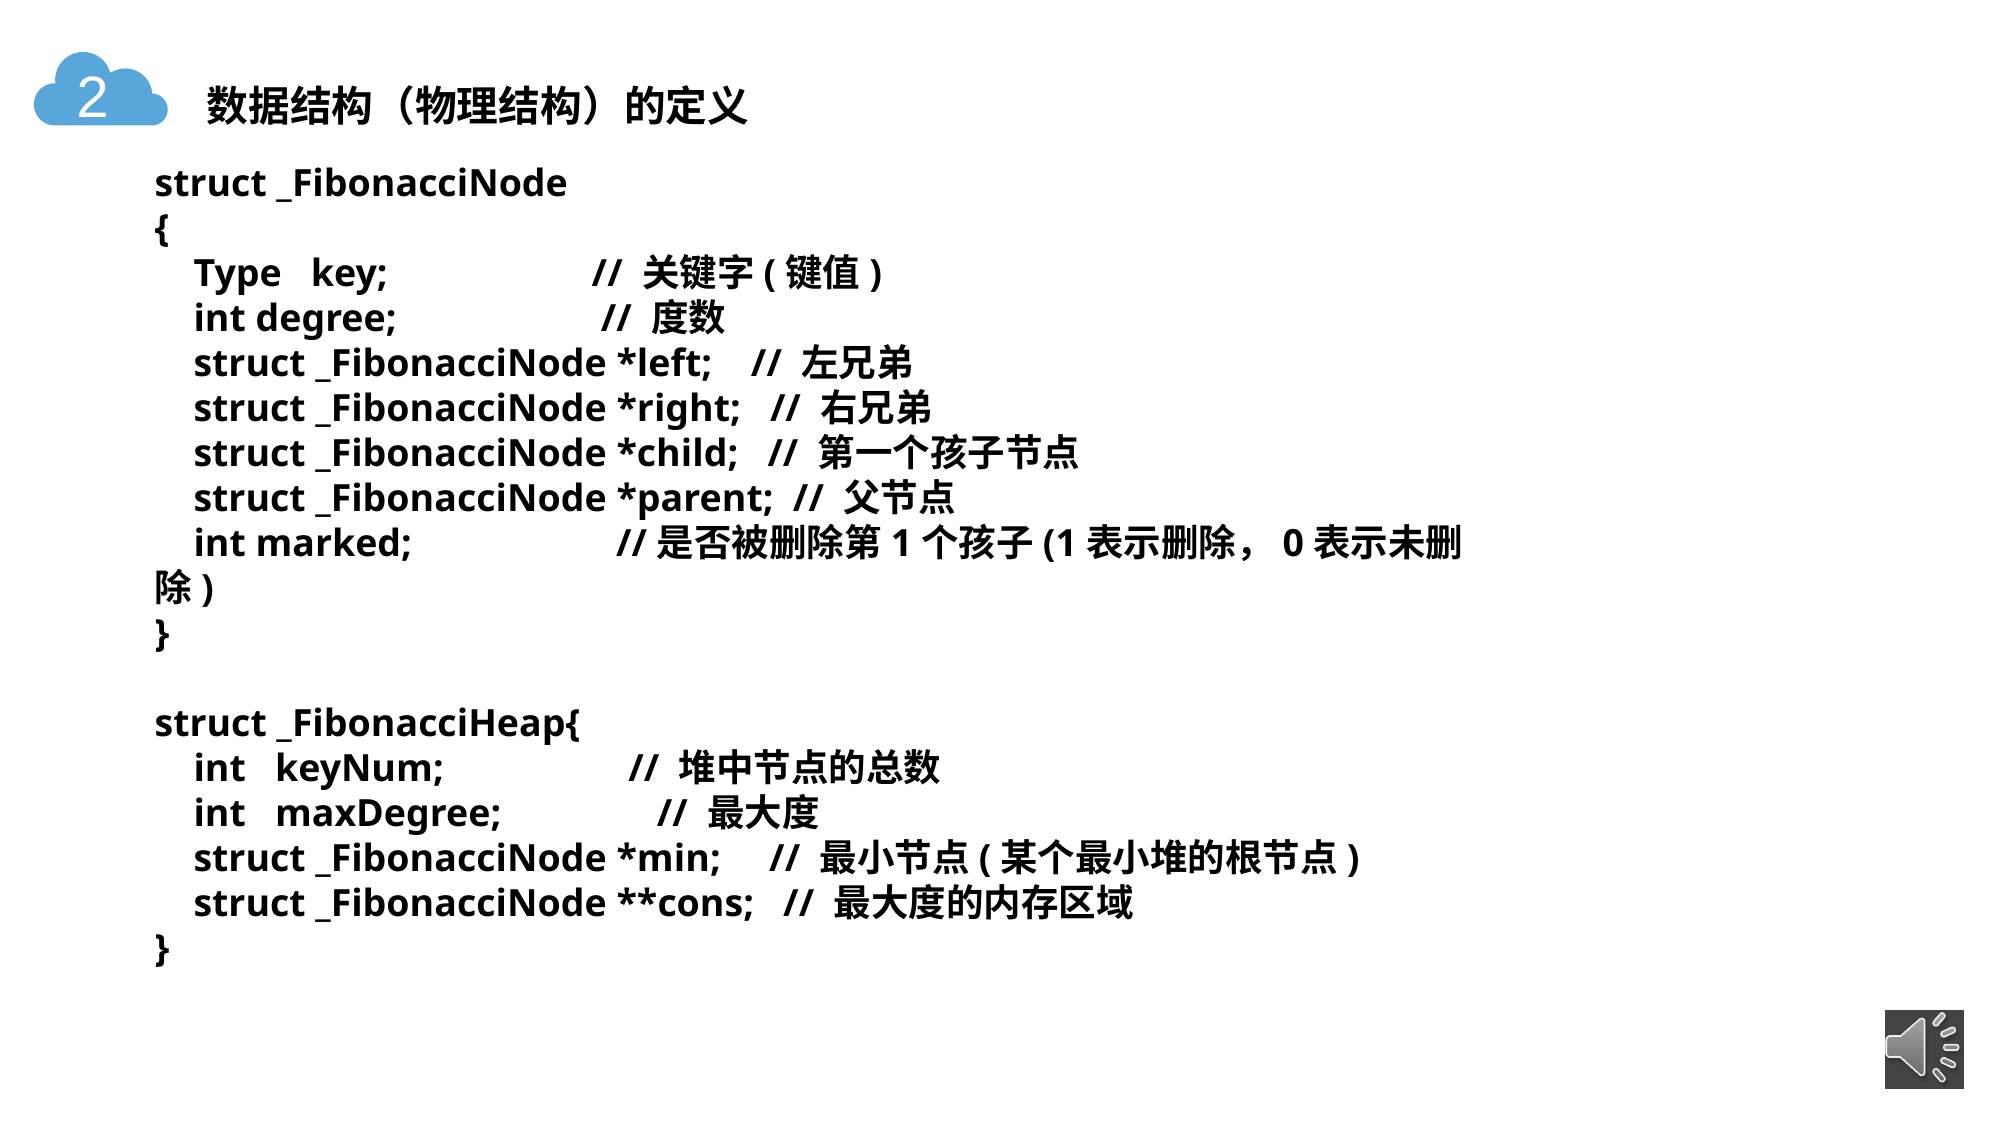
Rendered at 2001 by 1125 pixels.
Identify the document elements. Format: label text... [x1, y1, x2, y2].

text_box struct _FibonacciNode { Type key; // 关键字(键值) int degree; // 度数 struct _FibonacciNode *left; // 左兄弟 struct _FibonacciNode *right; // 右兄弟 struct _FibonacciNode *child; // 第一个孩子节点 struct _FibonacciNode *parent; // 父节点 int marked; //是否被删除第1个孩子(1表示删除，0表示未删除) } struct _FibonacciHeap{ int keyNum; // 堆中节点的总数 int maxDegree; // 最大度 struct _FibonacciNode *min; // 最小节点(某个最小堆的根节点) struct _FibonacciNode **cons; // 最大度的内存区域 } [139, 151, 1513, 977]
picture [1884, 1009, 1965, 1090]
text_box 数据结构（物理结构）的定义 [191, 71, 779, 137]
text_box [33, 51, 168, 138]
